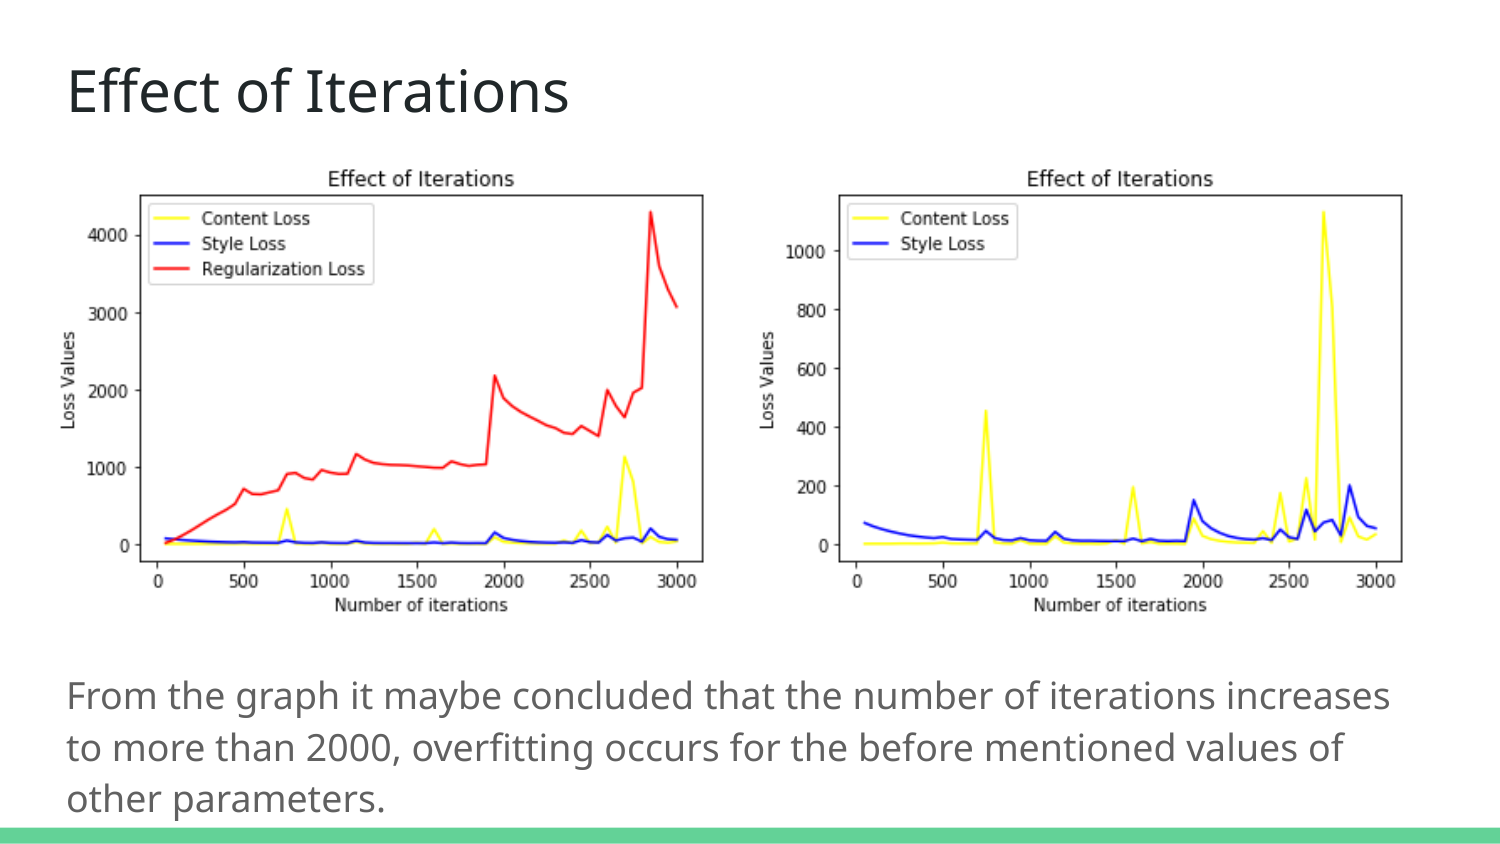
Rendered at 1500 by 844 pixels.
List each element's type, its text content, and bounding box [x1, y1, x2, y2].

title Effect of Iterations [51, 39, 1449, 133]
picture [50, 158, 719, 625]
list From the graph it maybe concluded that the number of iterations increases to more than 2000, overfitting occurs for the before mentioned values of other parameters. [51, 650, 1449, 844]
picture [749, 158, 1418, 625]
